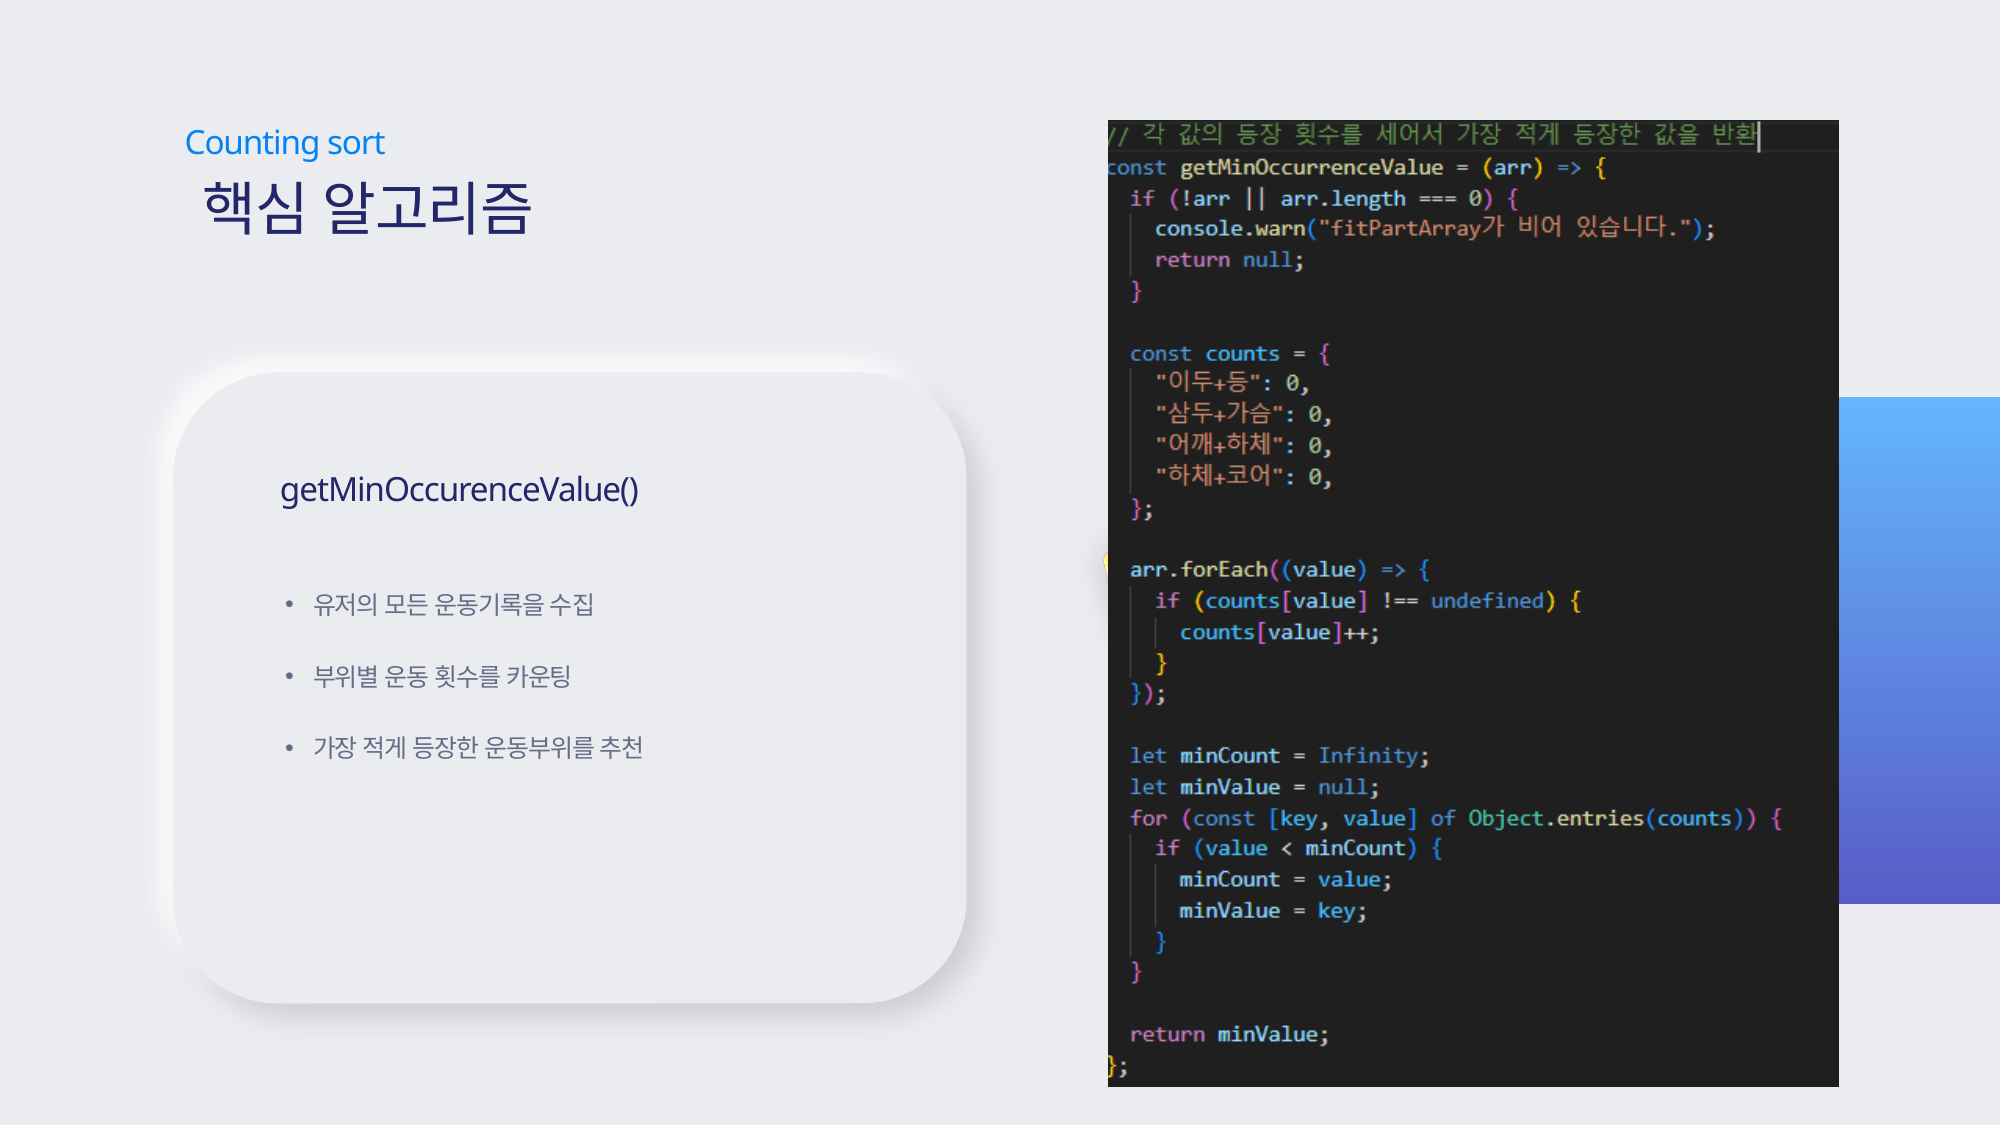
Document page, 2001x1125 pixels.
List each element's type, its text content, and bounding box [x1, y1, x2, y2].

text_box 핵심 알고리즘 [202, 165, 534, 243]
text_box [1839, 395, 2000, 906]
picture [992, 120, 1839, 1087]
text_box Counting sort [184, 120, 386, 161]
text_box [173, 372, 967, 1004]
